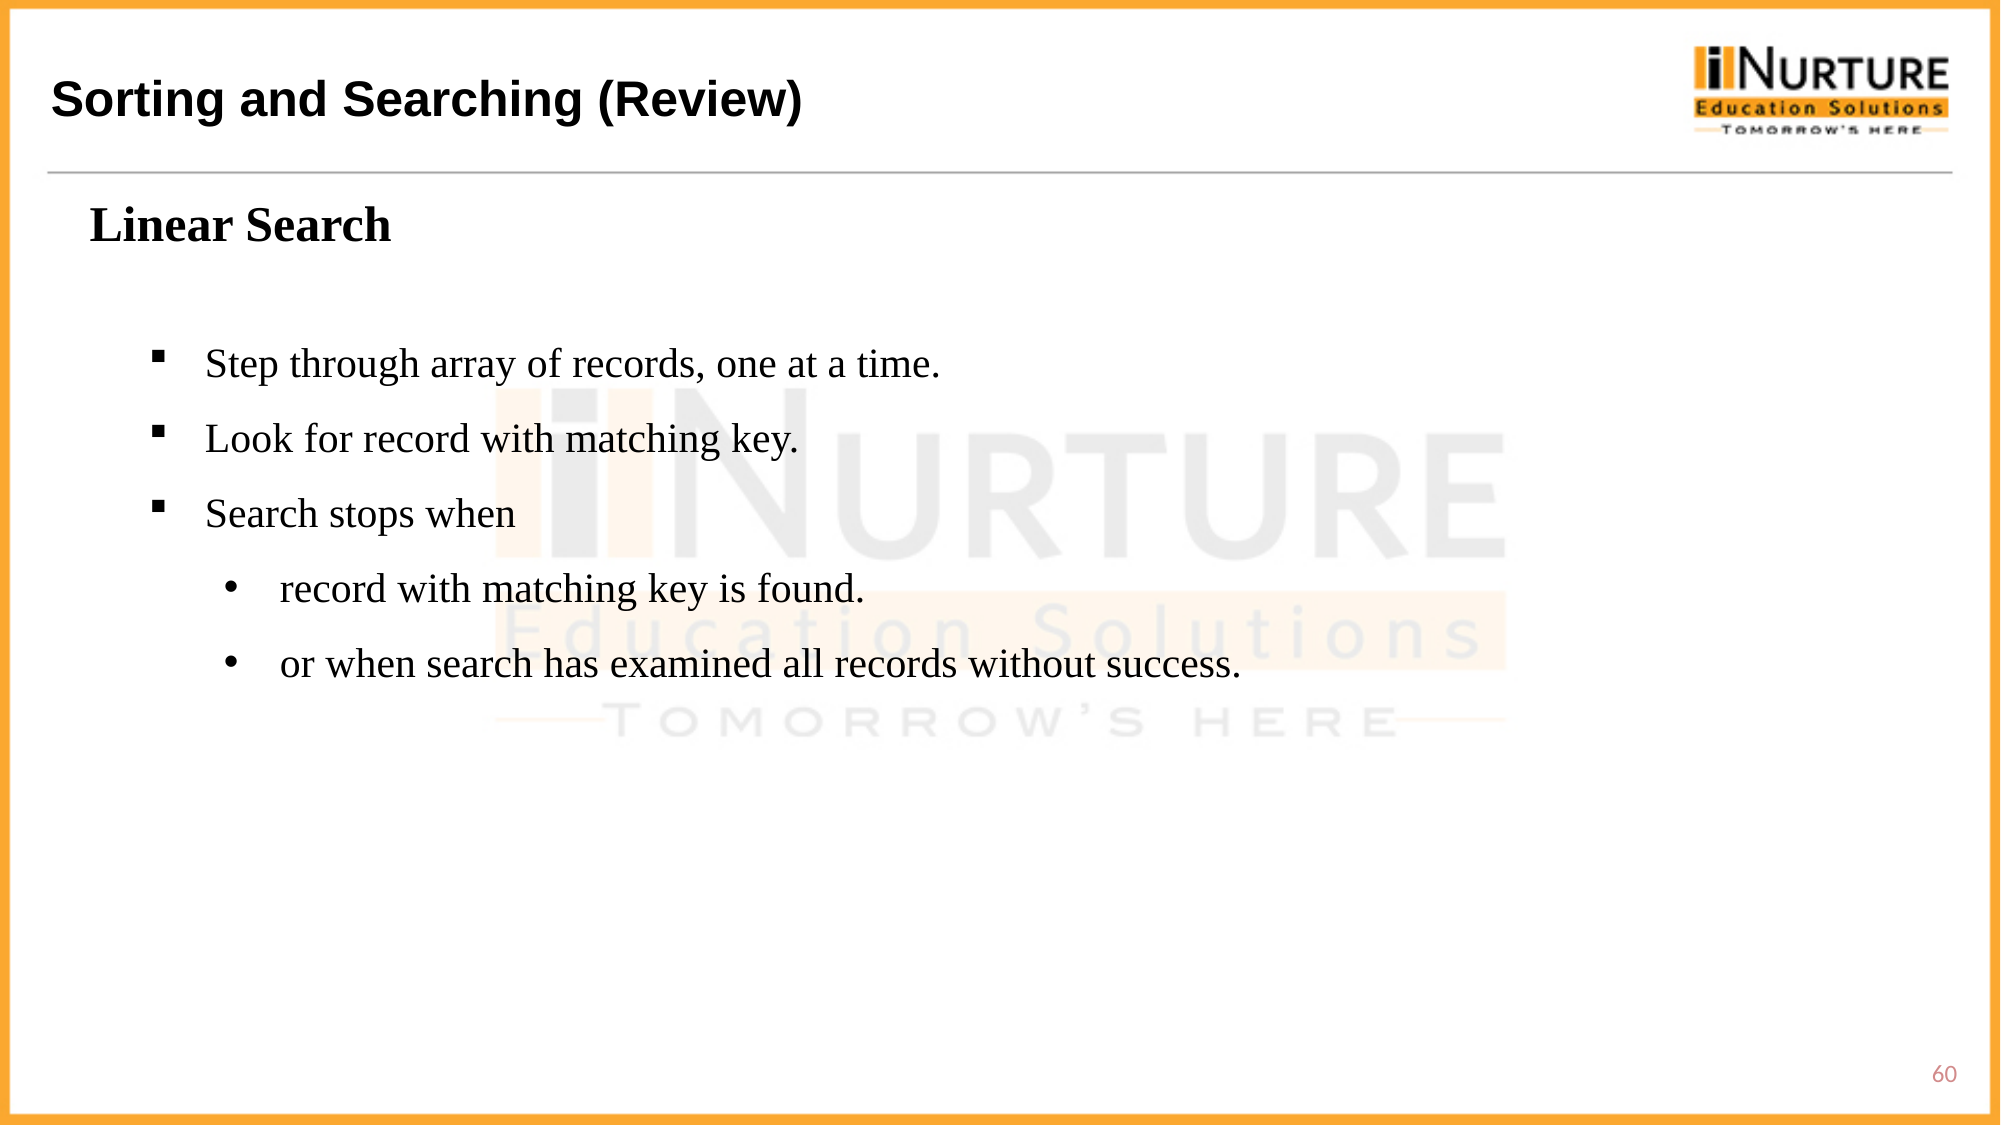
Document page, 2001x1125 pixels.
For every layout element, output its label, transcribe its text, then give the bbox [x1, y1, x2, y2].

text_box Linear Search Step through array of records, one at a time. Look for record with matching key. Search stops when record with matching key is found. or when search has examined all records without success. [15, 183, 1955, 694]
picture [0, 0, 2001, 1125]
slide_number 60 [1901, 1042, 1973, 1103]
text_box Sorting and Searching (Review) [33, 59, 1716, 134]
